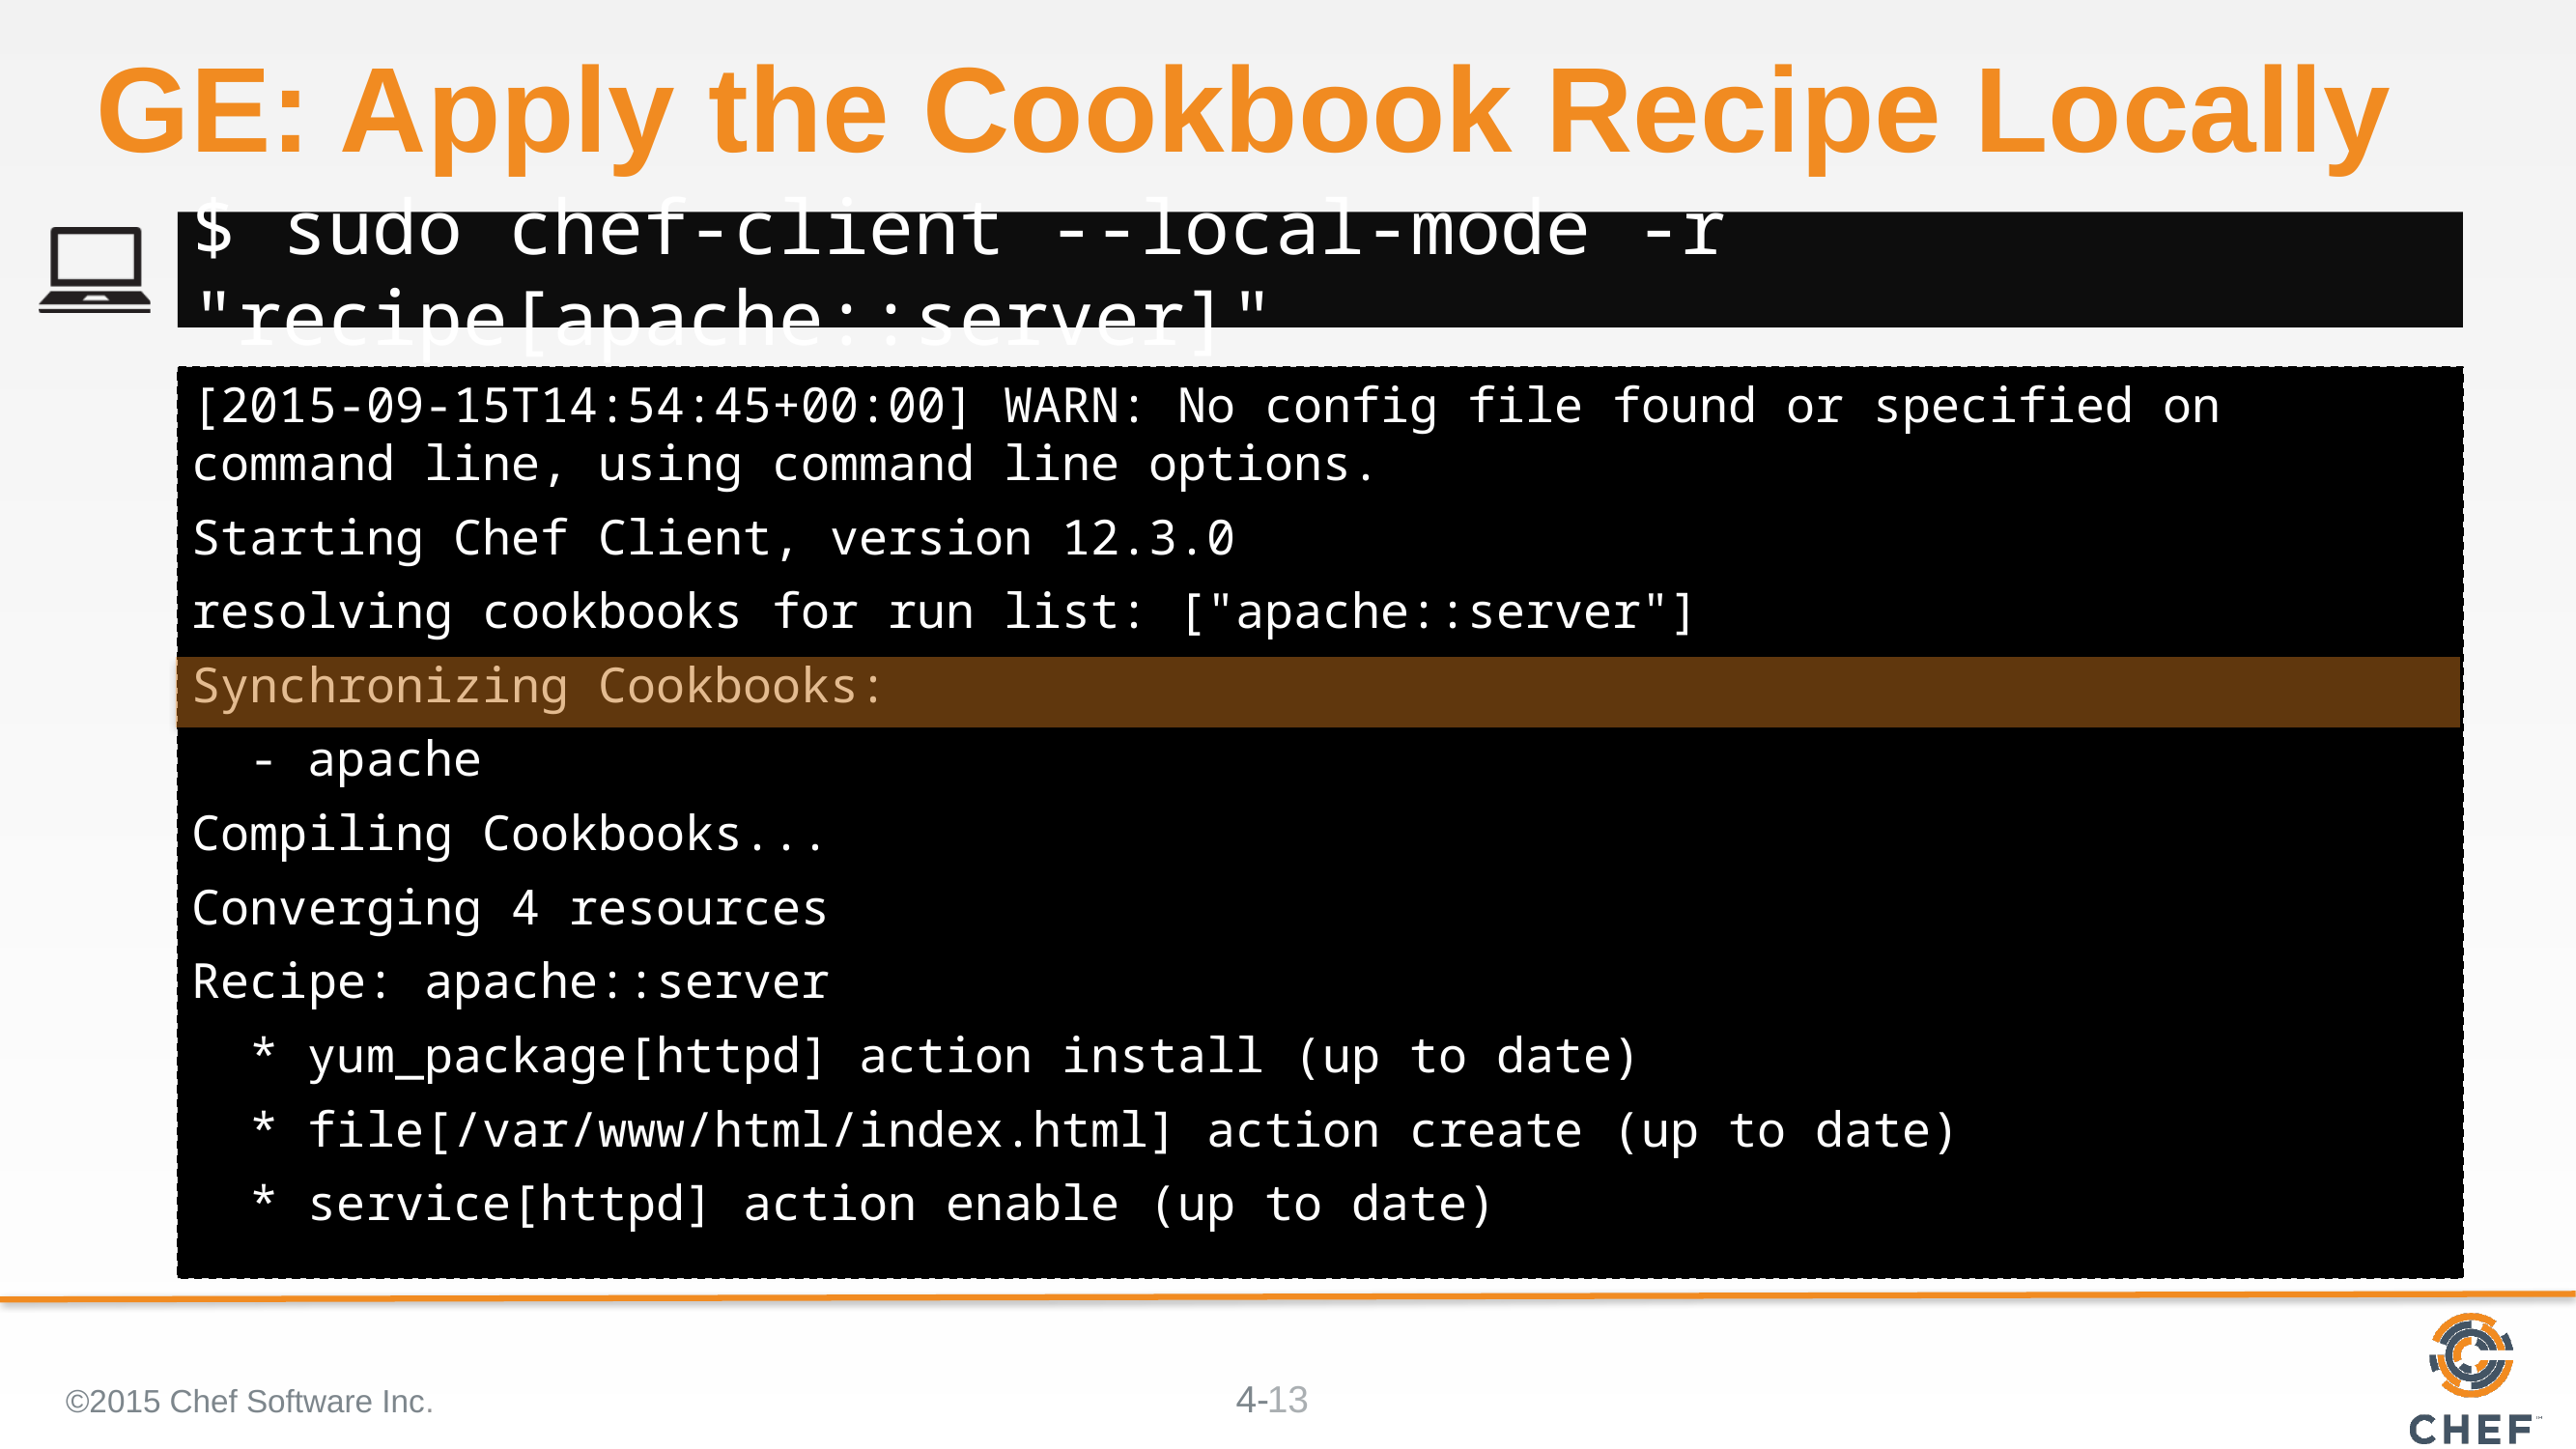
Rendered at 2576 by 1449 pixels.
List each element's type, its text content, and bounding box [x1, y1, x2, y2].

list [2015-09-15T14:54:45+00:00] WARN: No config file found or specified on command line, using command line options. Starting Chef Client, version 12.3.0 resolving cookbooks for run list: ["apache::server"] Synchronizing Cookbooks: - apache Compiling Cookbooks... Converging 4 resources Recipe: apache::server * yum_package[httpd] action install (up to date) * file[/var/www/html/index.html] action create (up to date) * service[httpd] action enable (up to date) [177, 736, 2464, 1279]
picture [2399, 1297, 2550, 1449]
slide_number 13 [998, 1359, 1578, 1437]
list $ sudo chef-client --local-mode -r "recipe[apache::server]" [177, 212, 2463, 327]
footer ©2015 Chef Software Inc. [51, 1359, 952, 1440]
title GE: Apply the Cookbook Recipe Locally [96, 48, 2463, 180]
list [2015-09-15T14:54:45+00:00] WARN: No config file found or specified on command line, using command line options. Starting Chef Client, version 12.3.0 resolving cookbooks for run list: ["apache::server"] Synchronizing Cookbooks: - apache Compiling Cookbooks... Converging 4 resources Recipe: apache::server * yum_package[httpd] action install (up to date) * file[/var/www/html/index.html] action create (up to date) * service[httpd] action enable (up to date) [177, 366, 2464, 657]
text_box [175, 656, 2461, 728]
